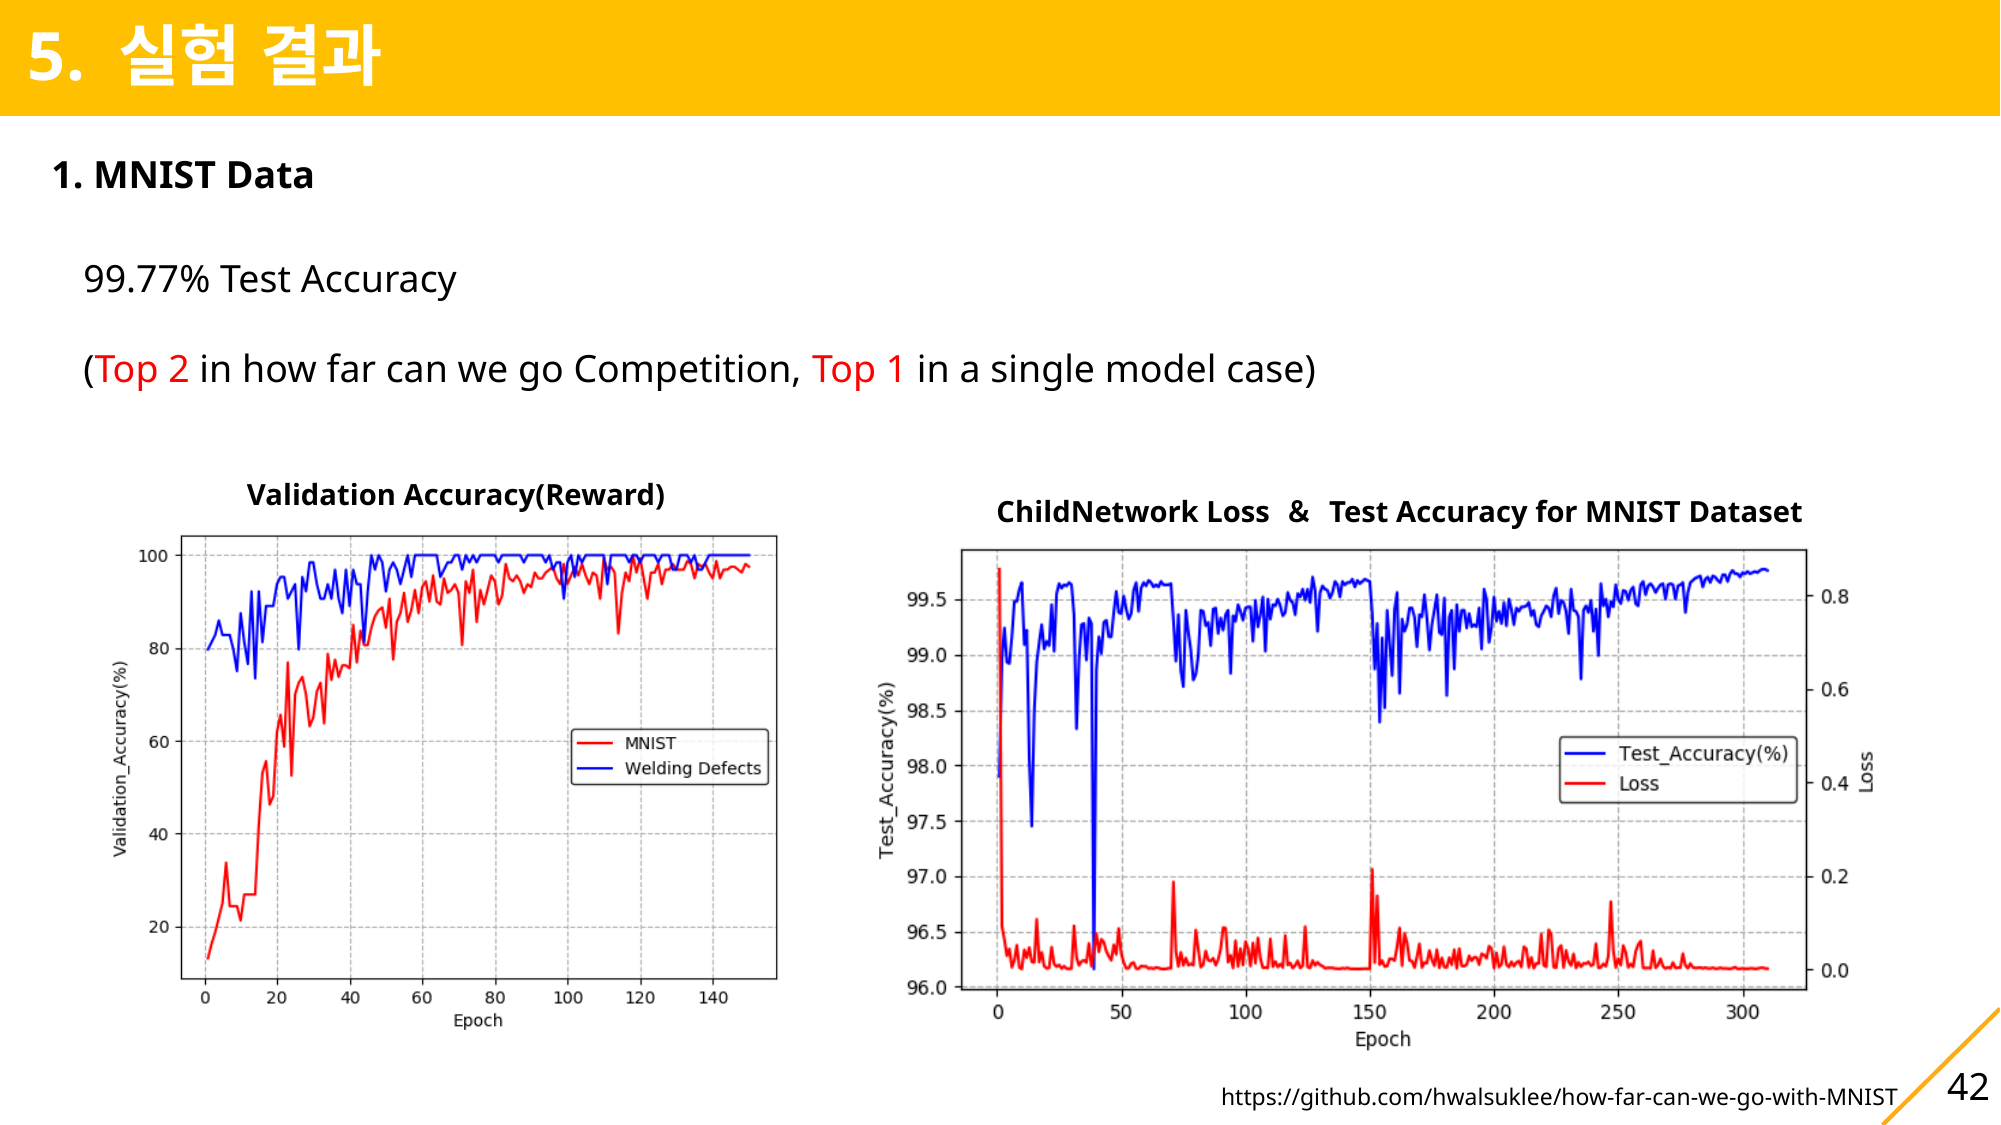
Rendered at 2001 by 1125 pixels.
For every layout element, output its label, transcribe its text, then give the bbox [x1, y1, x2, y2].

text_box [1882, 1008, 2000, 1125]
text_box [0, 0, 2000, 116]
text_box 5. 실험 결과 [13, 6, 483, 101]
text_box 1. MNIST Data [36, 121, 1942, 204]
text_box 99.77% Test Accuracy (Top 2 in how far can we go Competition, Top 1 in a single model case) [68, 202, 1974, 488]
picture [85, 466, 1915, 1052]
text_box https://github.com/hwalsuklee/how-far-can-we-go-with-MNIST [1206, 1075, 1882, 1118]
